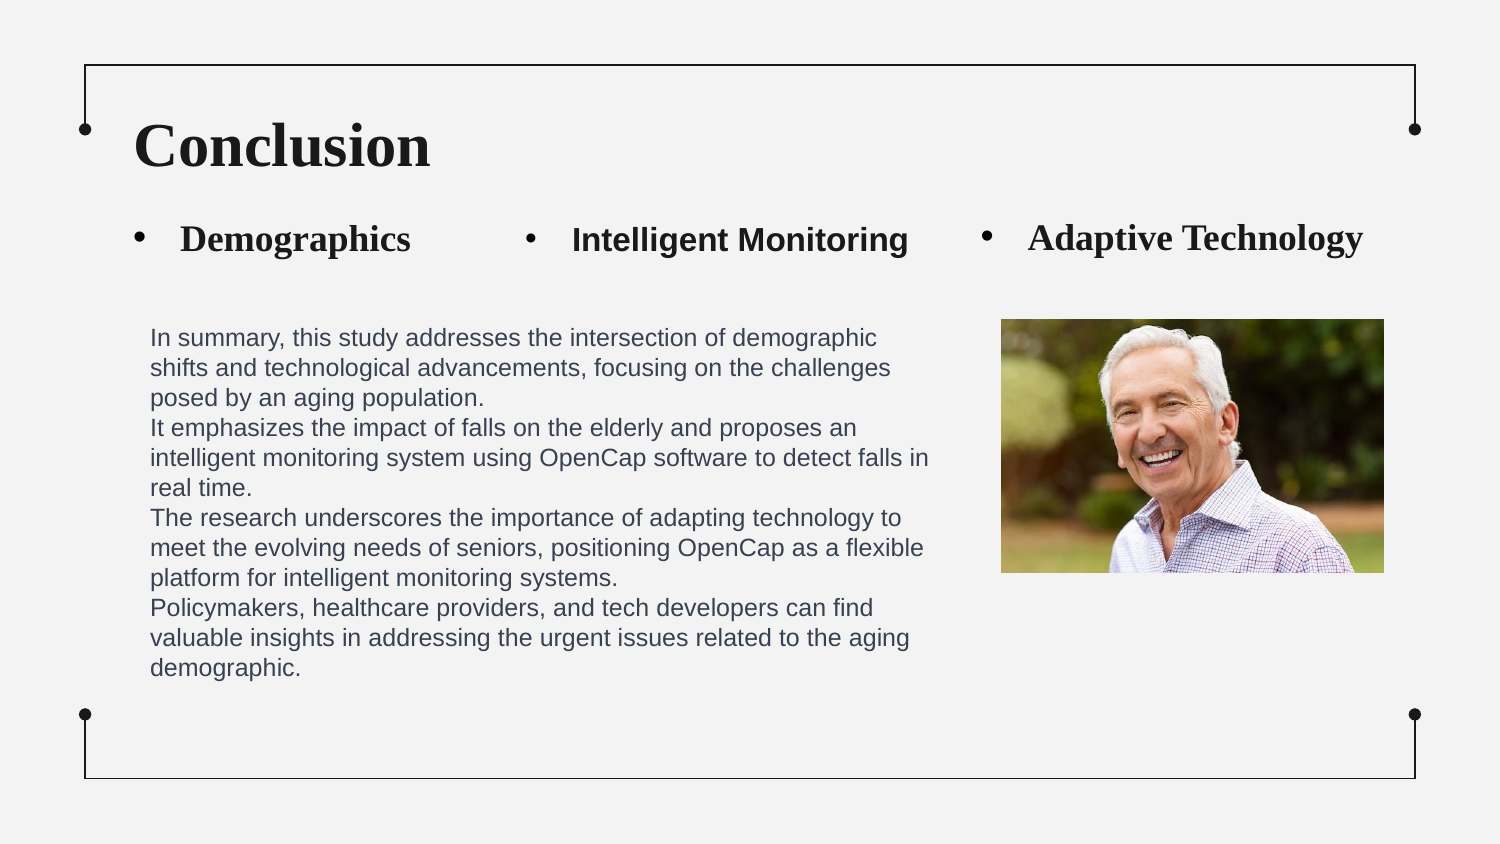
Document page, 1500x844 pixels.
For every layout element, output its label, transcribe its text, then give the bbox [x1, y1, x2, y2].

text_box Demographics [118, 194, 535, 275]
text_box Intelligent Monitoring [535, 194, 965, 273]
text_box Adaptive Technology [965, 194, 1410, 273]
picture [1001, 318, 1384, 573]
text_box In summary, this study addresses the intersection of demographic shifts and technological advancements, focusing on the challenges posed by an aging population. It emphasizes the impact of falls on the elderly and proposes an intelligent monitoring system using OpenCap software to detect falls in real time. The research underscores the importance of adapting technology to meet the evolving needs of seniors, positioning OpenCap as a flexible platform for intelligent monitoring systems. Policymakers, healthcare providers, and tech developers can find valuable insights in addressing the urgent issues related to the aging demographic. [134, 314, 953, 689]
title Conclusion [118, 88, 1383, 183]
